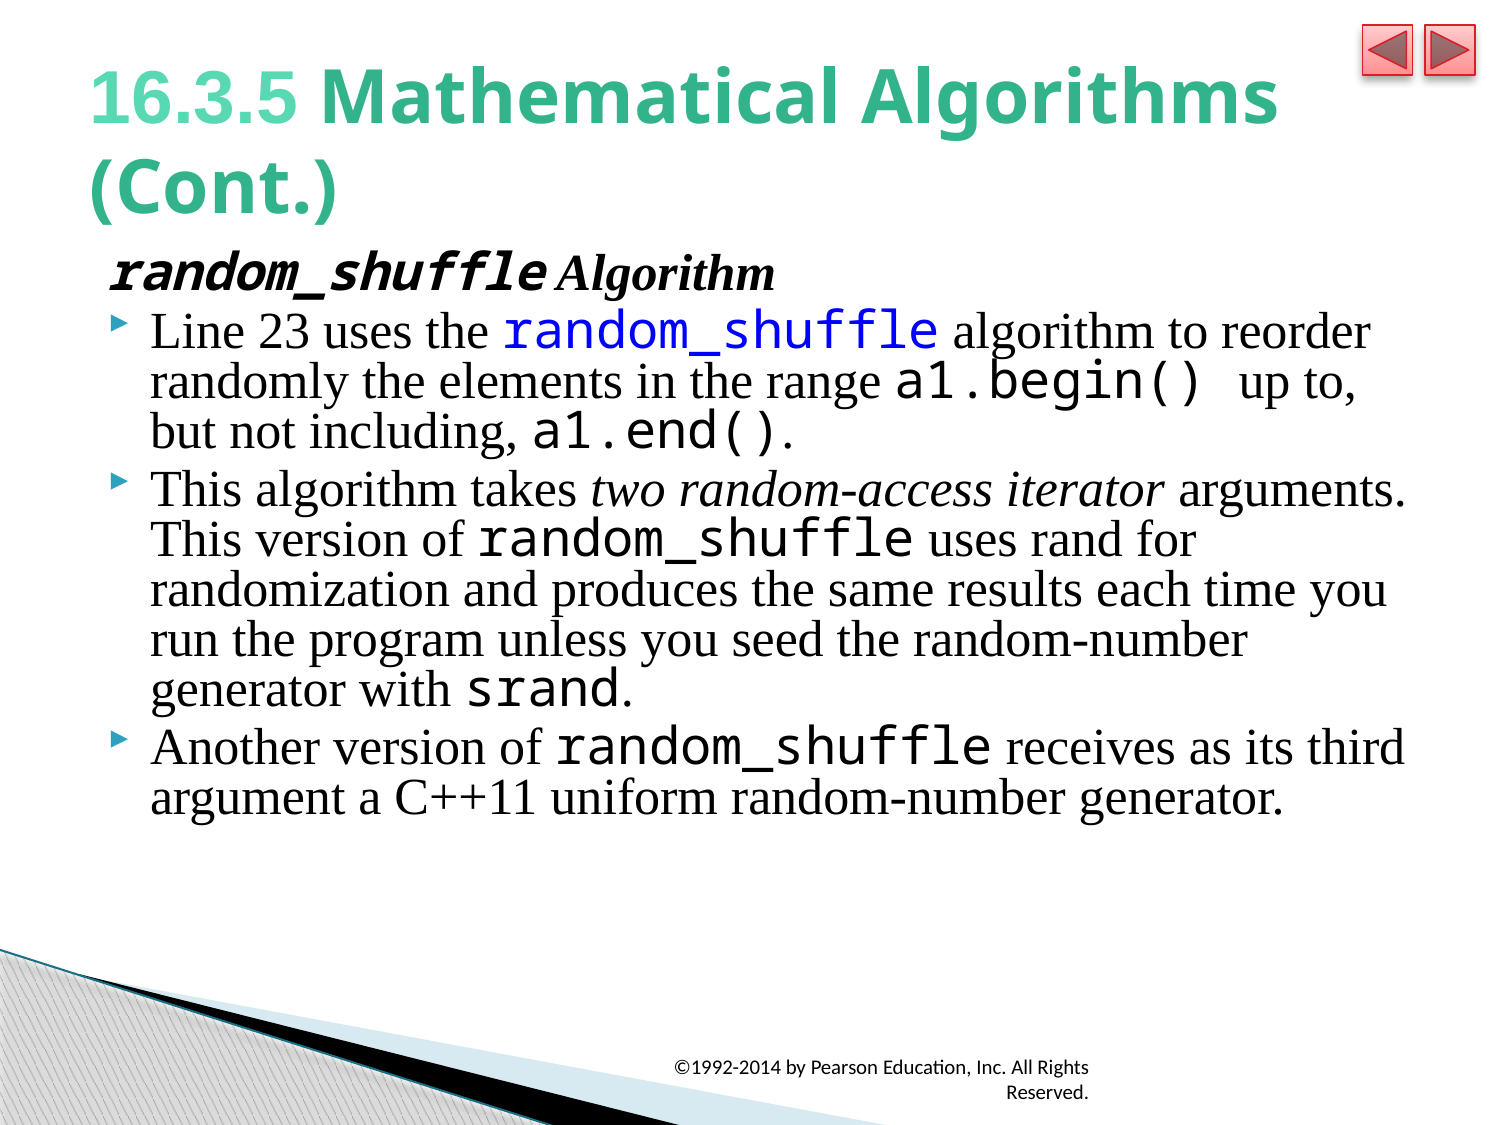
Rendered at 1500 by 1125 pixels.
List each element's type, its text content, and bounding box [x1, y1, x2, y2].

list random_shuffle Algorithm Line 23 uses the random_shuffle algorithm to reorder randomly the elements in the range a1.begin() up to, but not including, a1.end(). This algorithm takes two random-access iterator arguments. This version of random_shuffle uses rand for randomization and produces the same results each time you run the program unless you seed the random-number generator with srand. Another version of random_shuffle receives as its third argument a C++11 uniform random-number generator. [75, 242, 1425, 986]
title 16.3.5 Mathematical Algorithms (Cont.) [75, 45, 1425, 233]
footer ©1992-2014 by Pearson Education, Inc. All Rights Reserved. [650, 1051, 1105, 1112]
